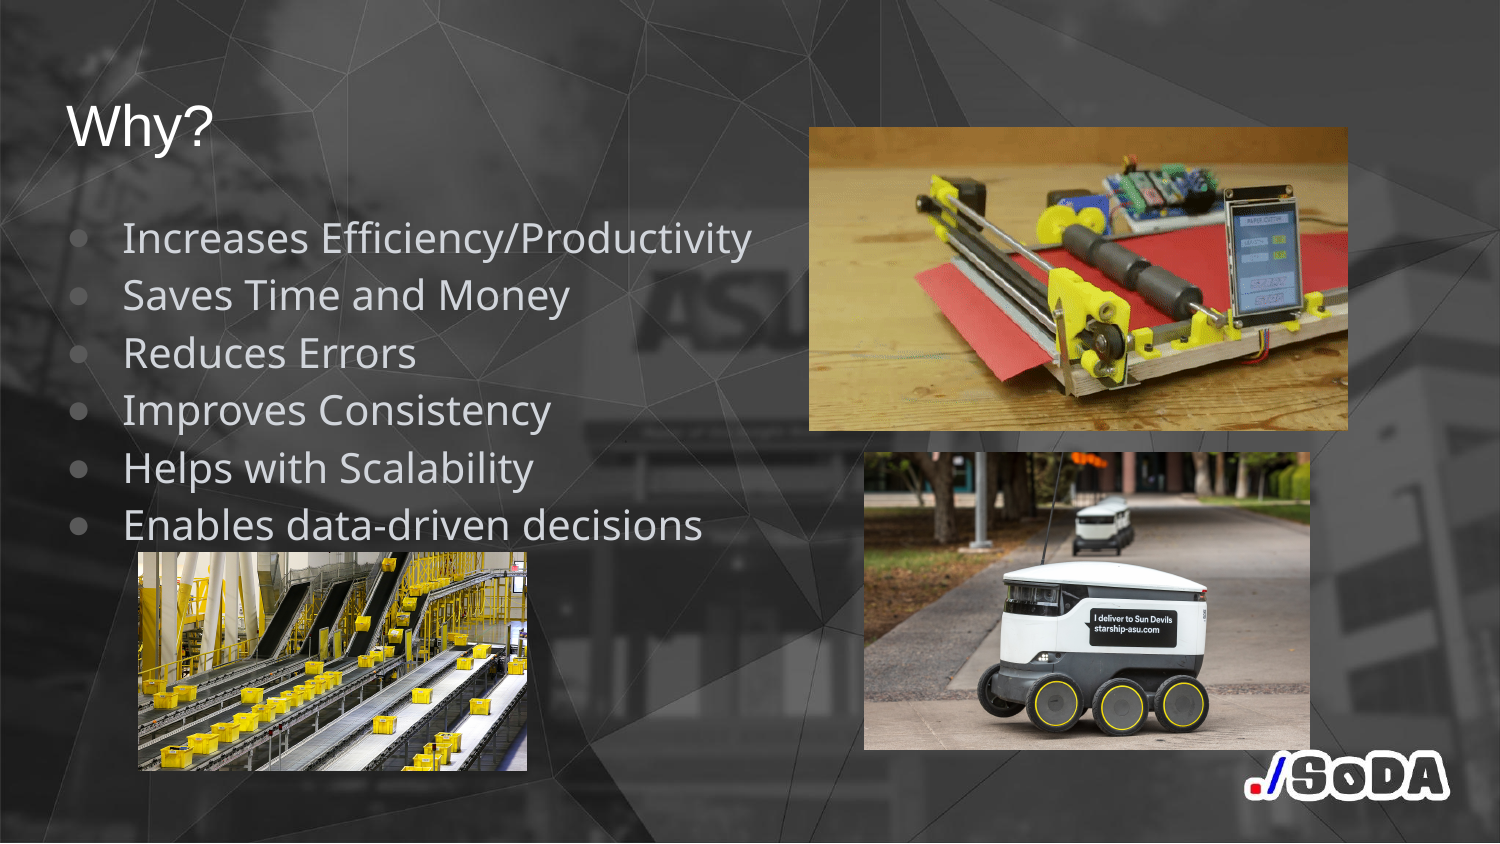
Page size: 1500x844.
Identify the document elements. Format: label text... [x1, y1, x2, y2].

title Why? [51, 72, 1449, 167]
picture [0, 0, 1500, 843]
list Increases Efficiency/Productivity Saves Time and Money Reduces Errors Improves Consistency Helps with Scalability Enables data-driven decisions [51, 189, 1449, 750]
